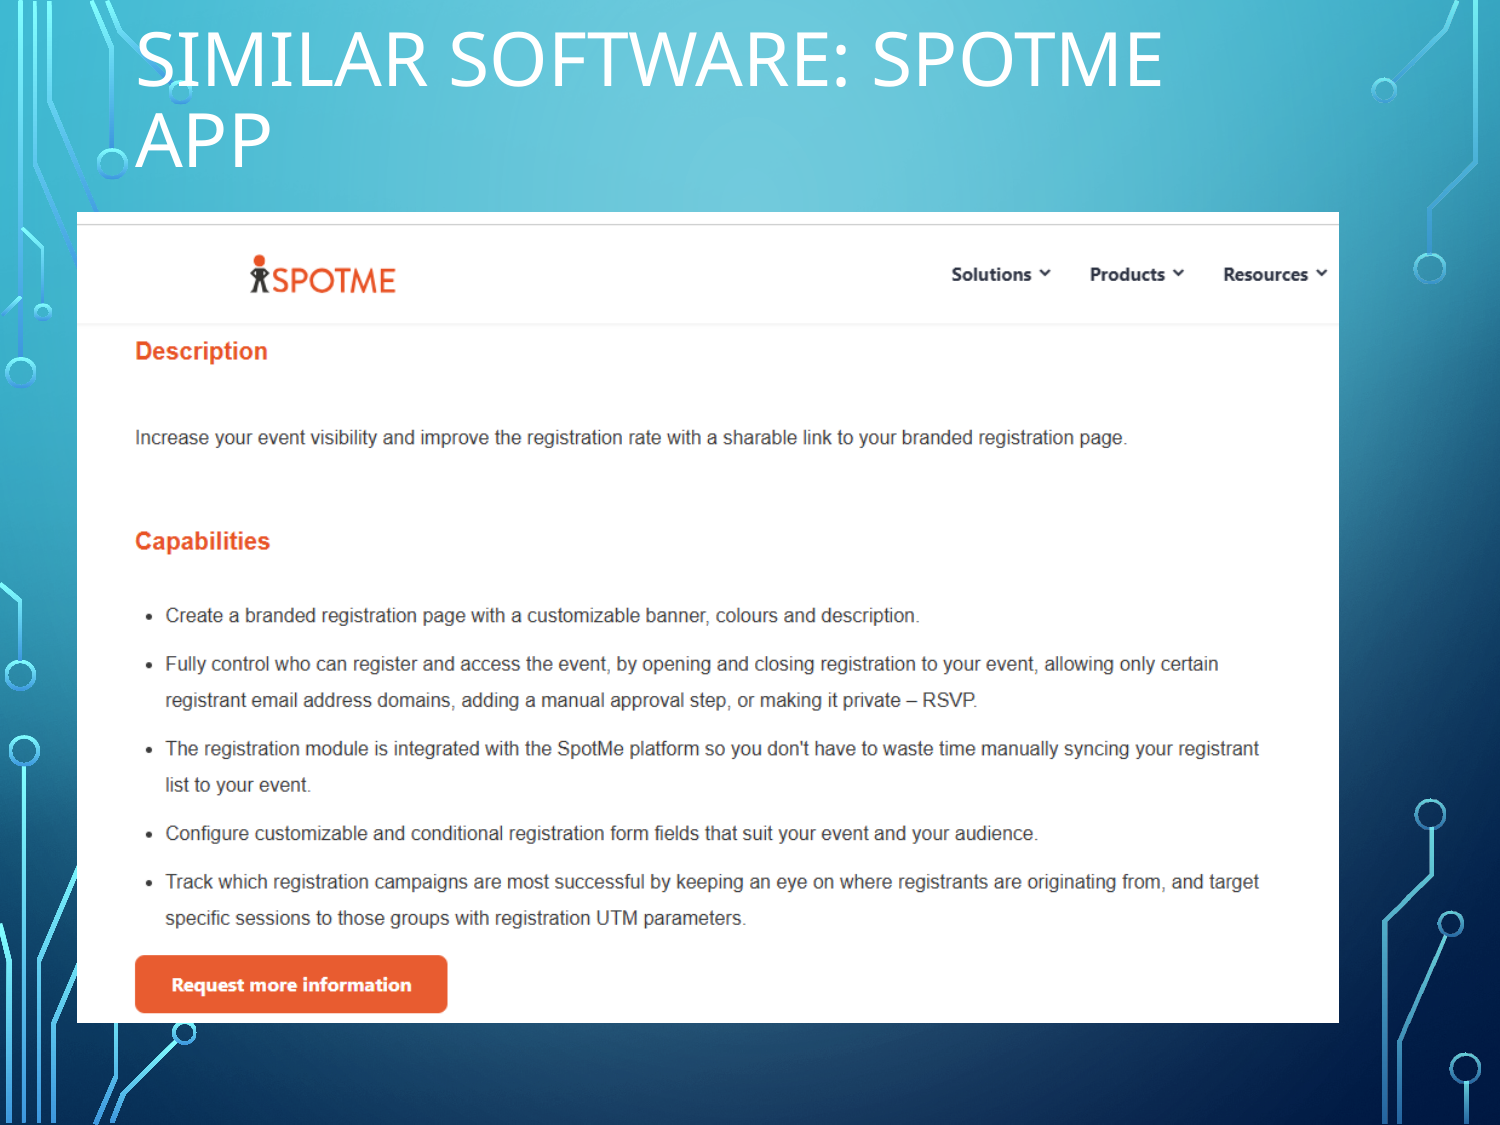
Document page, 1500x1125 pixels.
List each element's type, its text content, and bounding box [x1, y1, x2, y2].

picture [77, 211, 1339, 1023]
title Similar software: spotme app [120, 40, 1339, 165]
